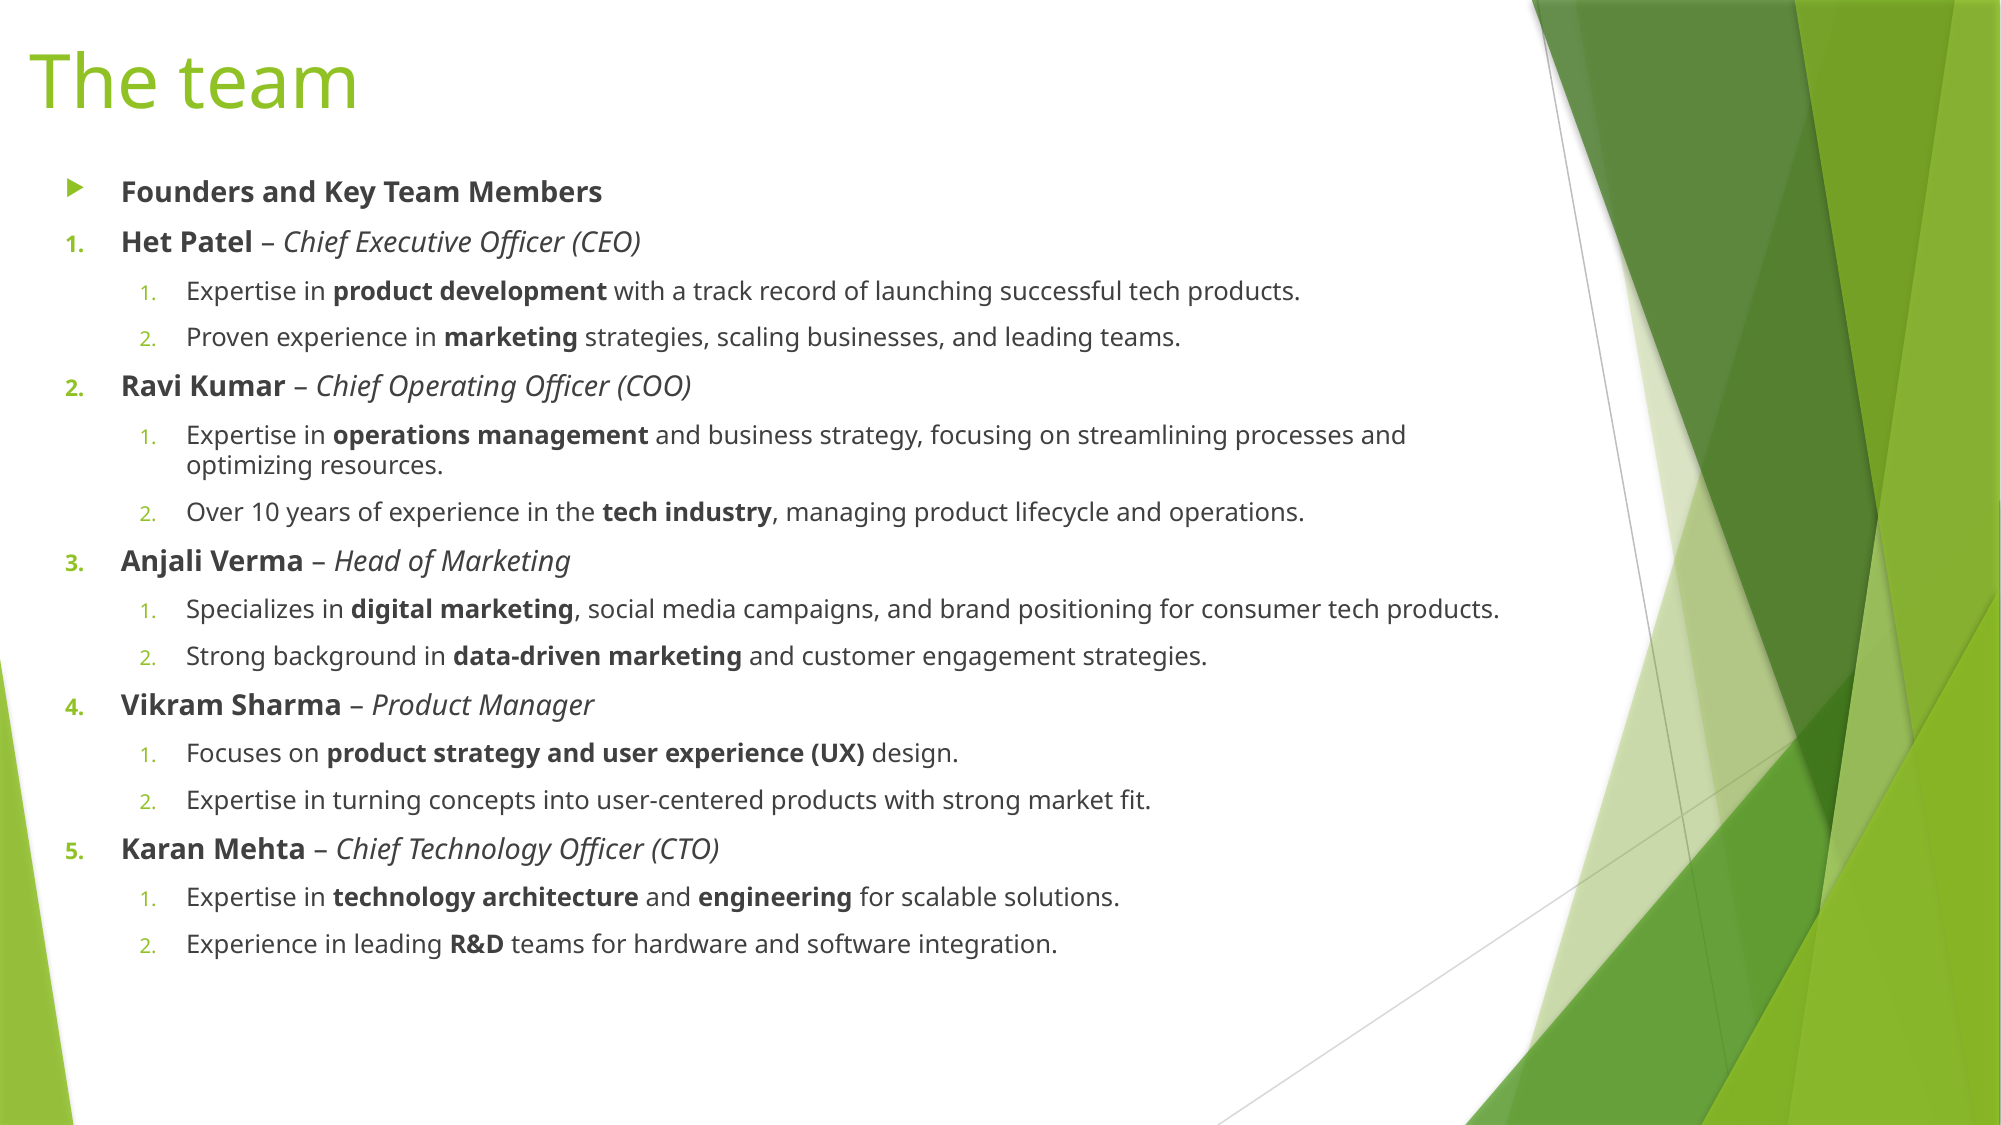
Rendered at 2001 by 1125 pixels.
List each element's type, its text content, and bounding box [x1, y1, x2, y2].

title The team [14, 25, 1425, 243]
list Founders and Key Team Members Het Patel – Chief Executive Officer (CEO) Expertise in product development with a track record of launching successful tech products. Proven experience in marketing strategies, scaling businesses, and leading teams. Ravi Kumar – Chief Operating Officer (COO) Expertise in operations management and business strategy, focusing on streamlining processes and optimizing resources. Over 10 years of experience in the tech industry, managing product lifecycle and operations. Anjali Verma – Head of Marketing Specializes in digital marketing, social media campaigns, and brand positioning for consumer tech products. Strong background in data-driven marketing and customer engagement strategies. Vikram Sharma – Product Manager Focuses on product strategy and user experience (UX) design. Expertise in turning concepts into user-centered products with strong market fit. Karan Mehta – Chief Technology Officer (CTO) Expertise in technology architecture and engineering for scalable solutions. Experience in leading R&D teams for hardware and software integration. [50, 166, 1522, 991]
